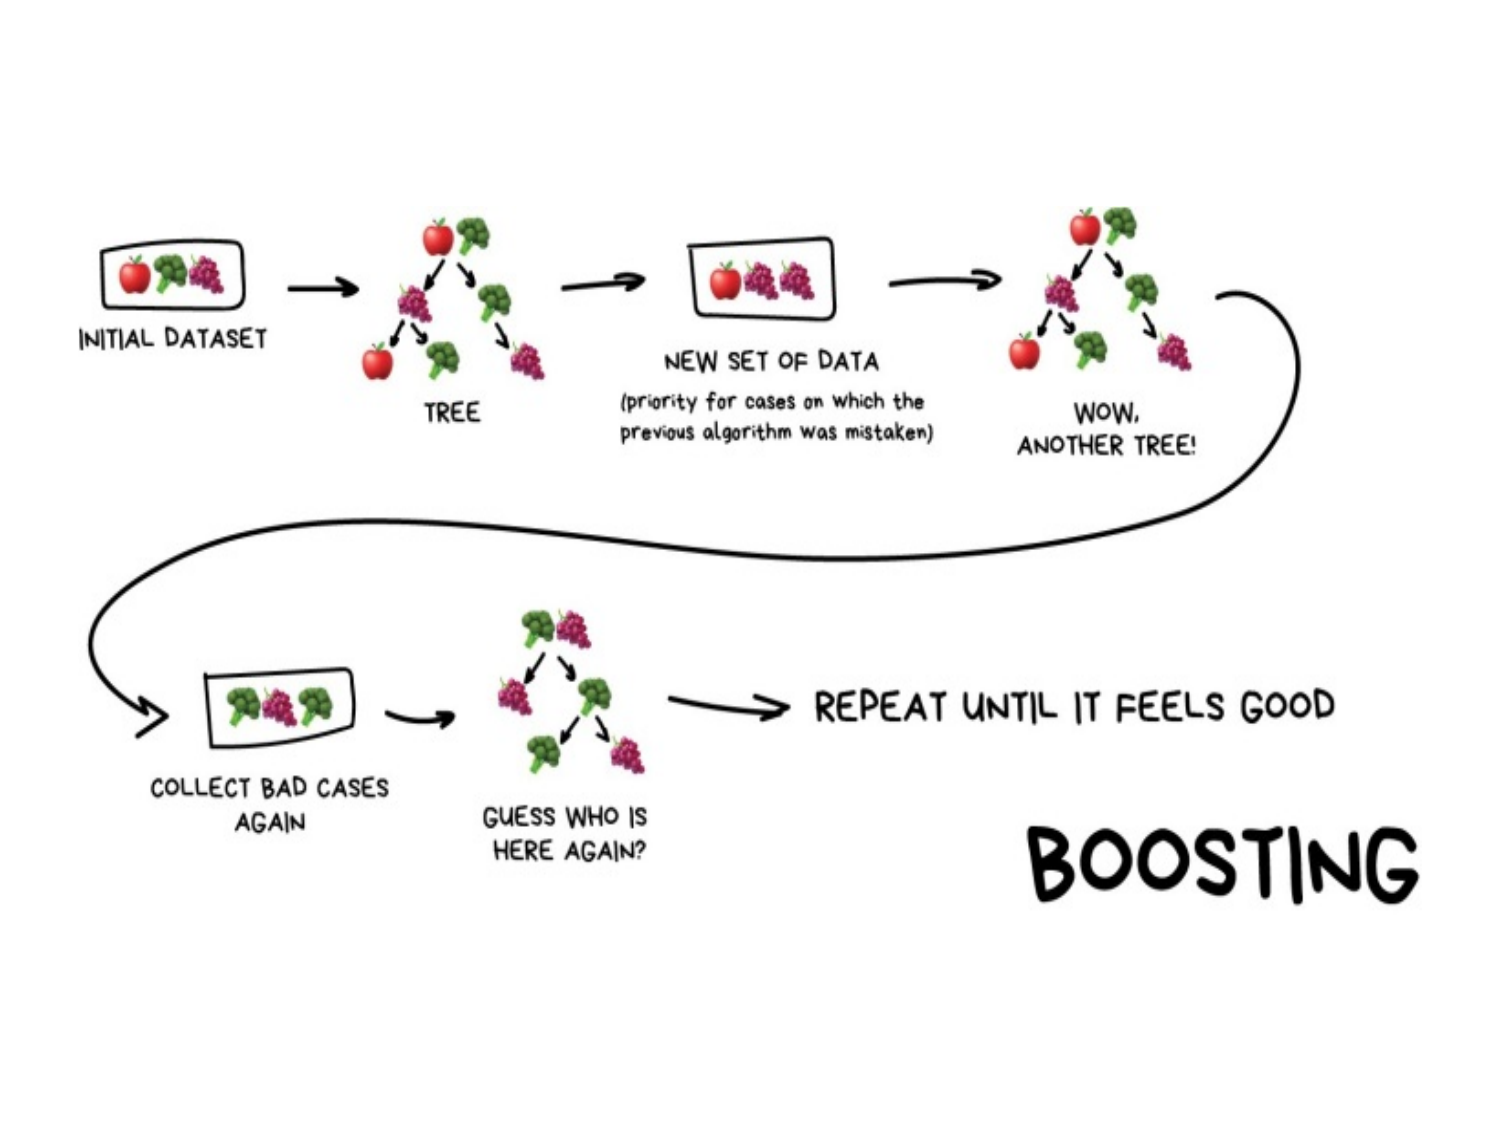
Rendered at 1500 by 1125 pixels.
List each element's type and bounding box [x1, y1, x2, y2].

picture [77, 206, 1422, 919]
